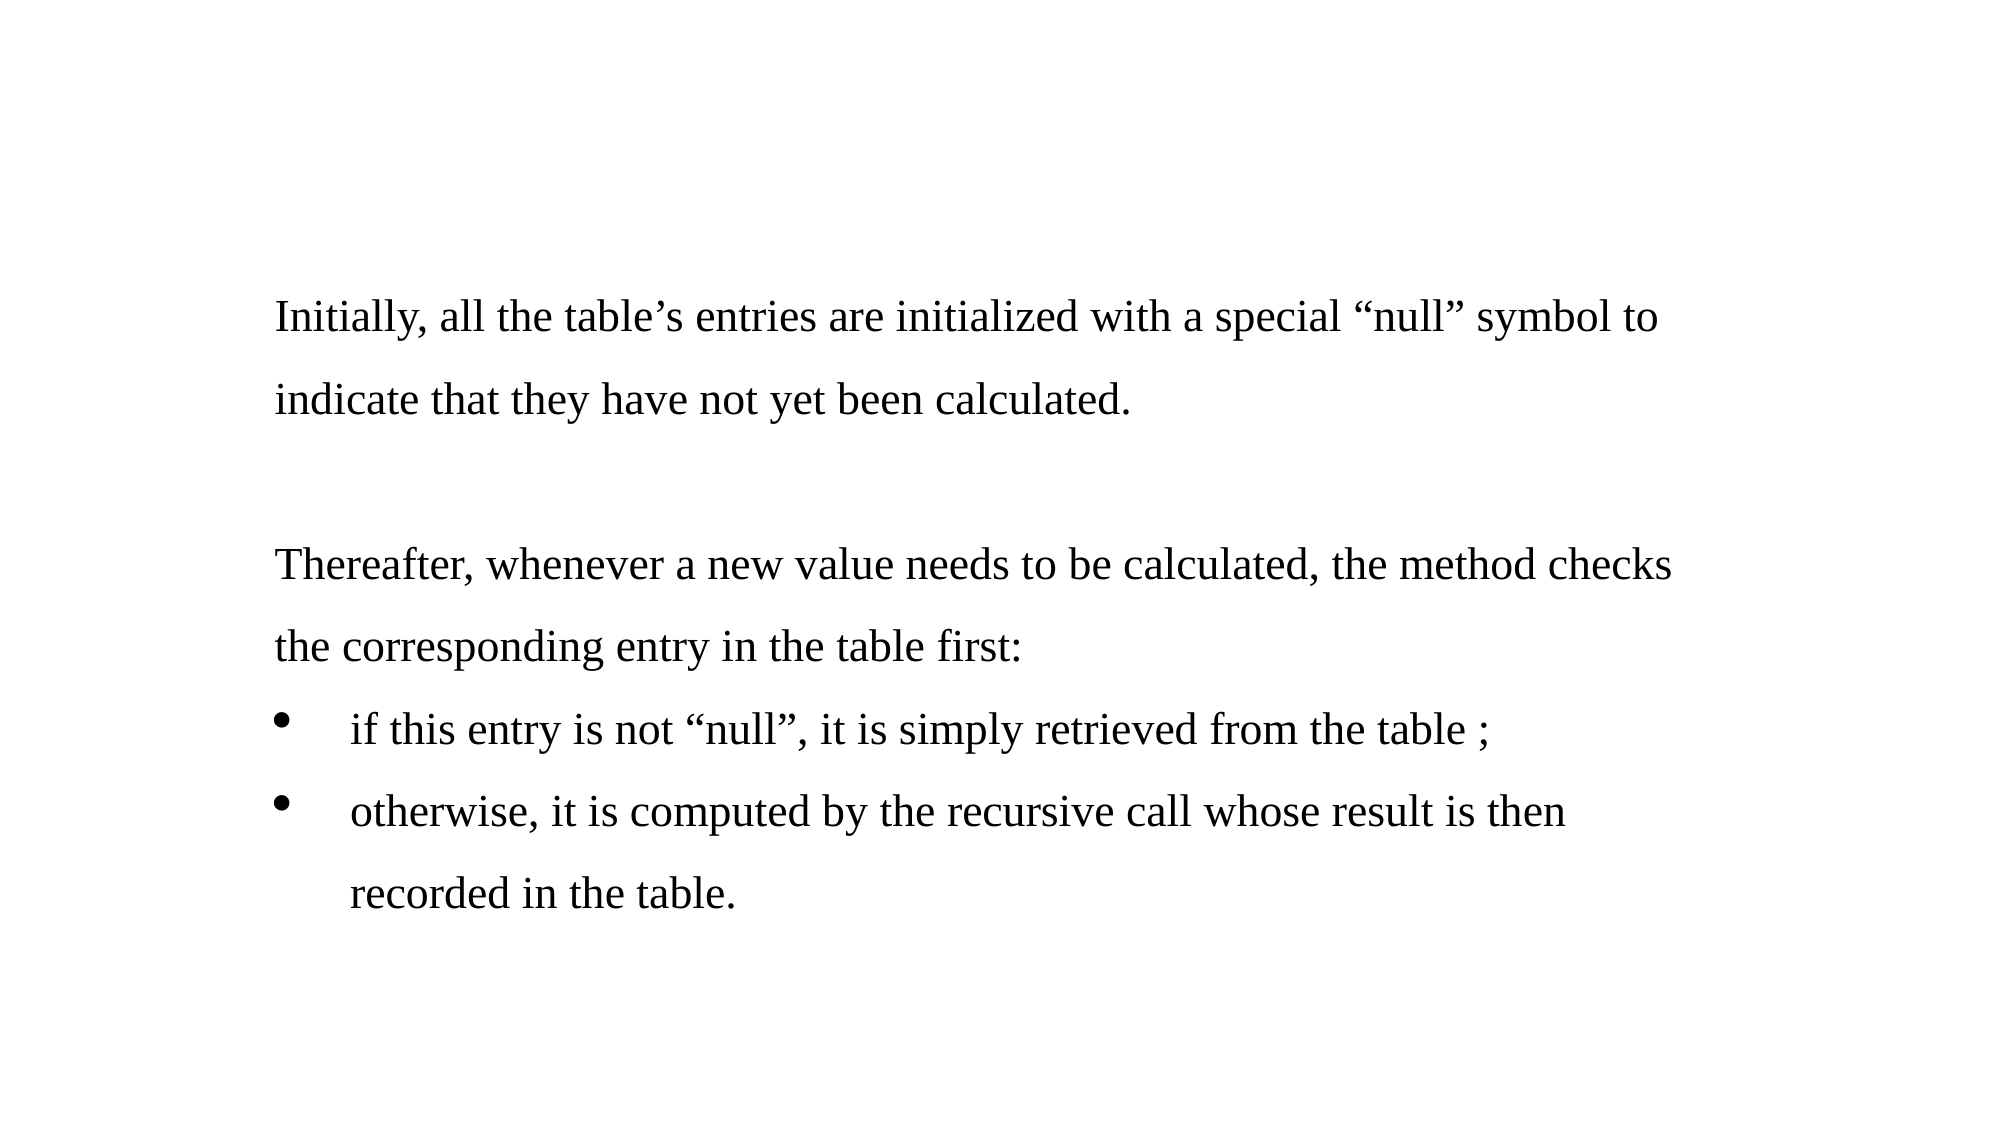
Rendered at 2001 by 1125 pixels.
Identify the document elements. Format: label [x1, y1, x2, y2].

text_box [259, 251, 1723, 1008]
